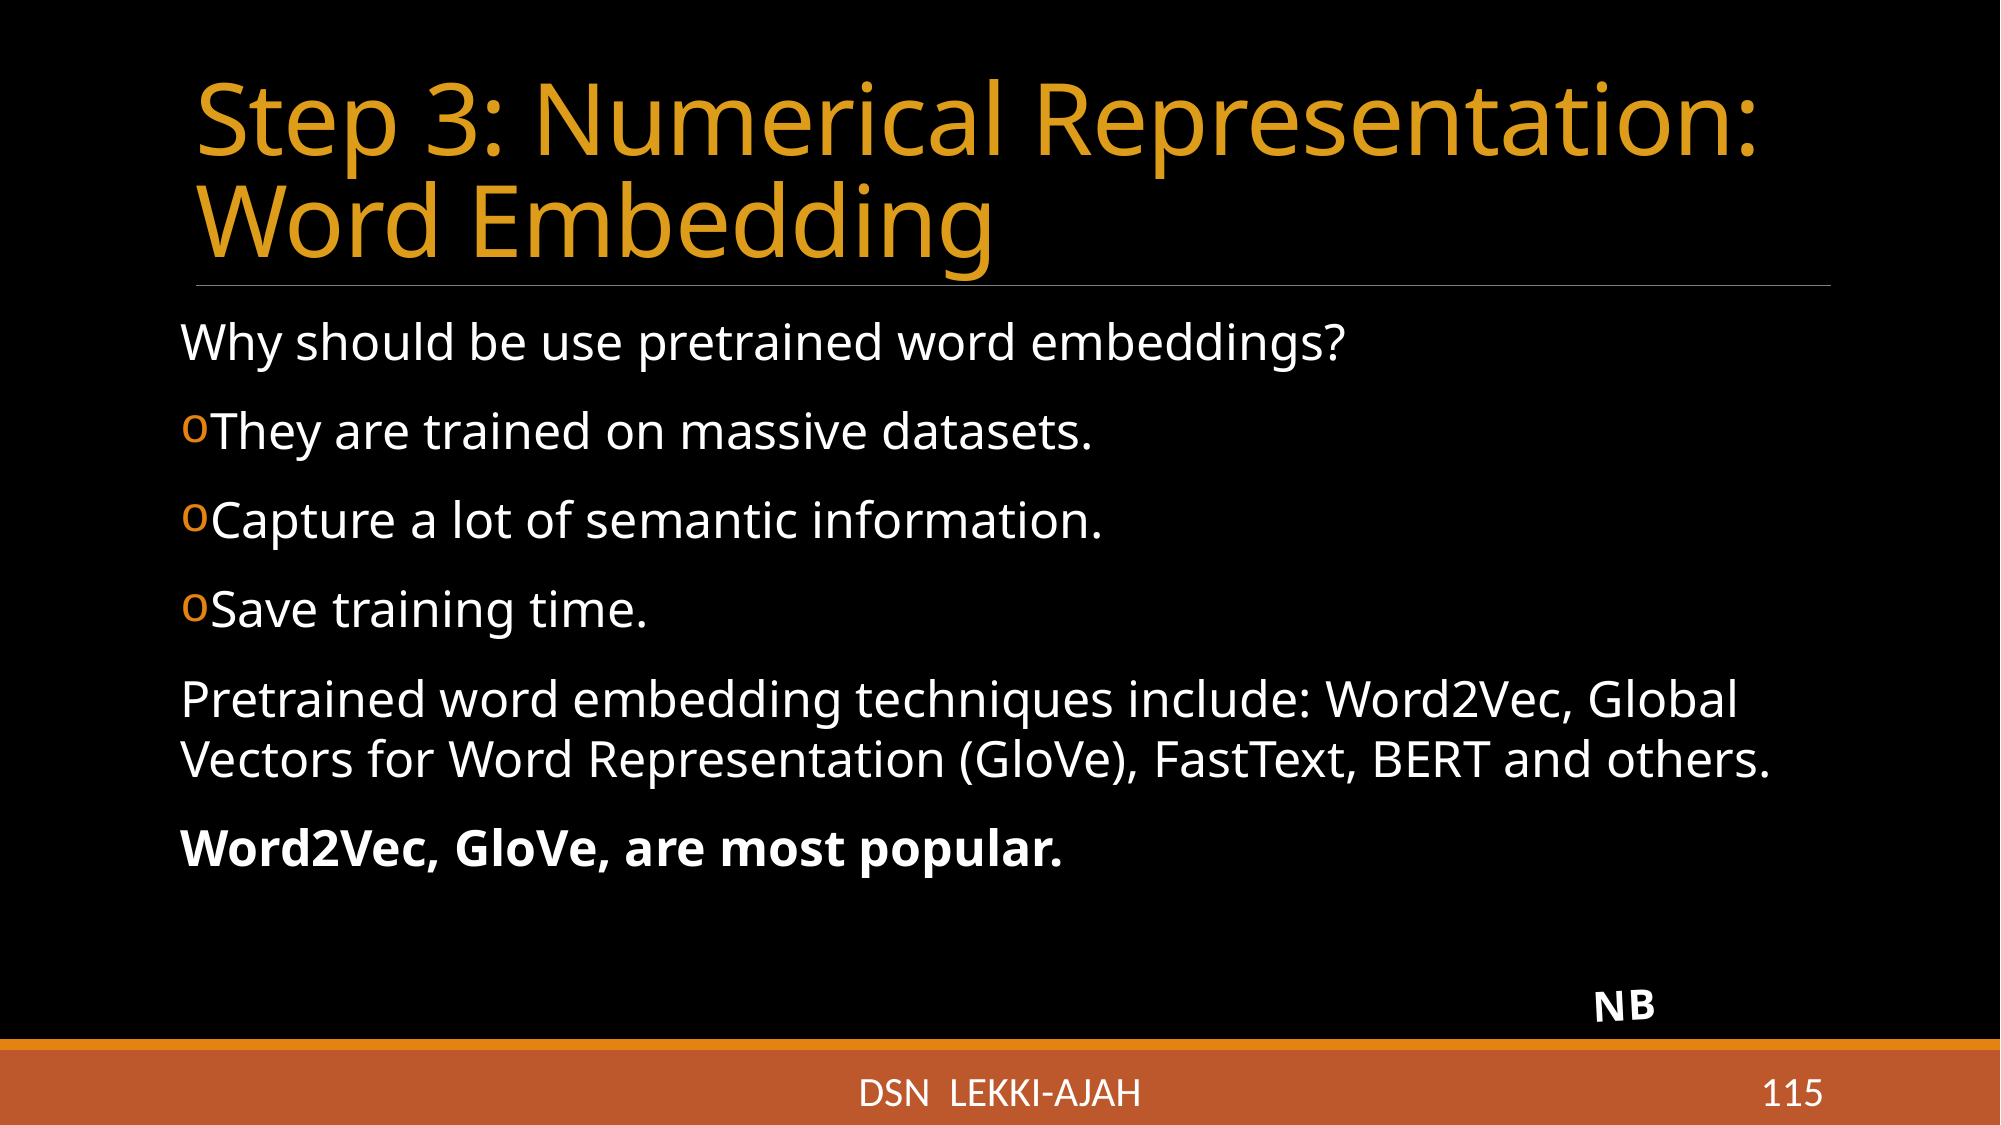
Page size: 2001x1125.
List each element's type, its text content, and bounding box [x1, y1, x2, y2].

text_box NB [1188, 951, 2000, 1059]
slide_number 115 [1624, 1059, 1840, 1120]
footer DSN LEKKI-AJAH [604, 1059, 1396, 1120]
title Step 3: Numerical Representation: Word Embedding [180, 47, 1830, 285]
text_box [277, 919, 933, 1054]
list Why should be use pretrained word embeddings? They are trained on massive datasets. Capture a lot of semantic information. Save training time. Pretrained word embedding techniques include: Word2Vec, Global Vectors for Word Representation (GloVe), FastText, BERT and others. Word2Vec, GloVe, are most popular. [180, 302, 1891, 1054]
